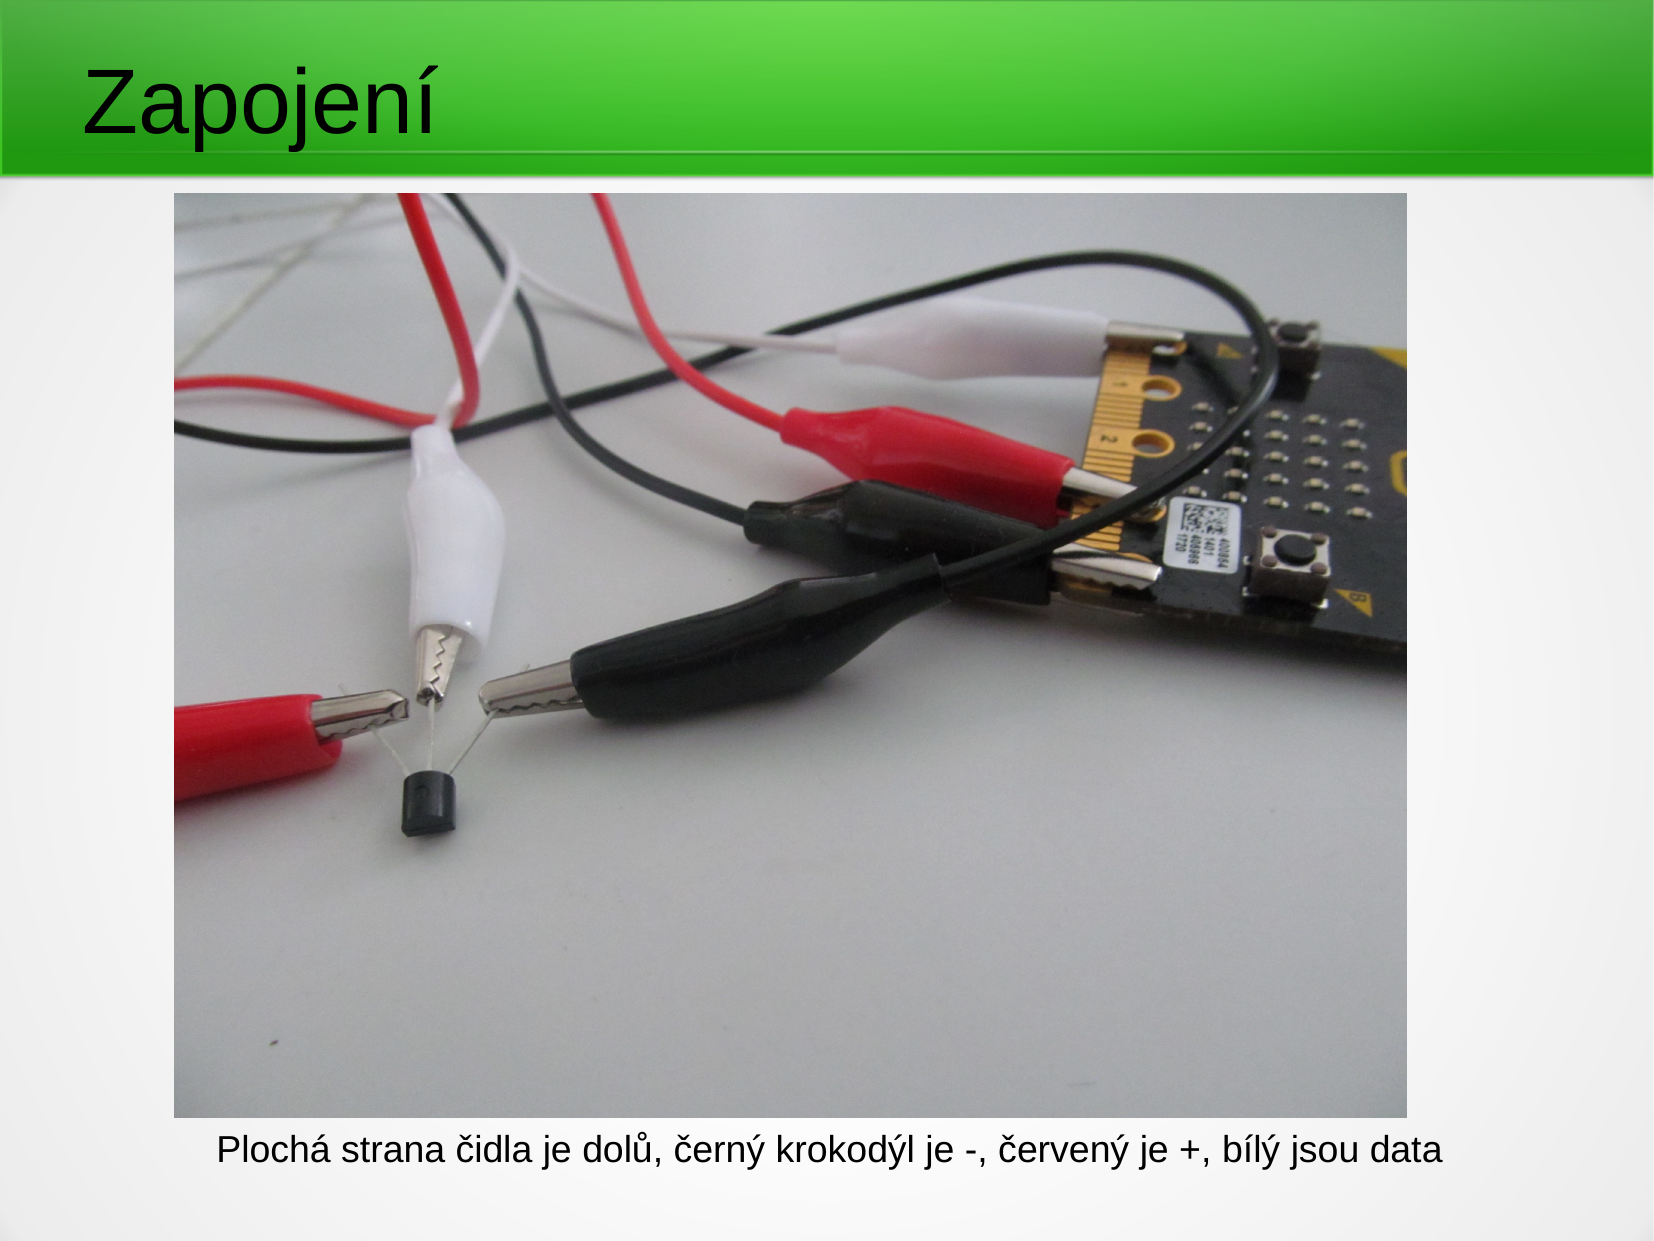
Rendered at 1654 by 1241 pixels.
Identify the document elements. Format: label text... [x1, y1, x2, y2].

picture [0, 0, 1654, 1241]
title Zapojení [82, 0, 1571, 207]
text_box Plochá strana čidla je dolů, černý krokodýl je -, červený je +, bílý jsou data [201, 1117, 1596, 1178]
